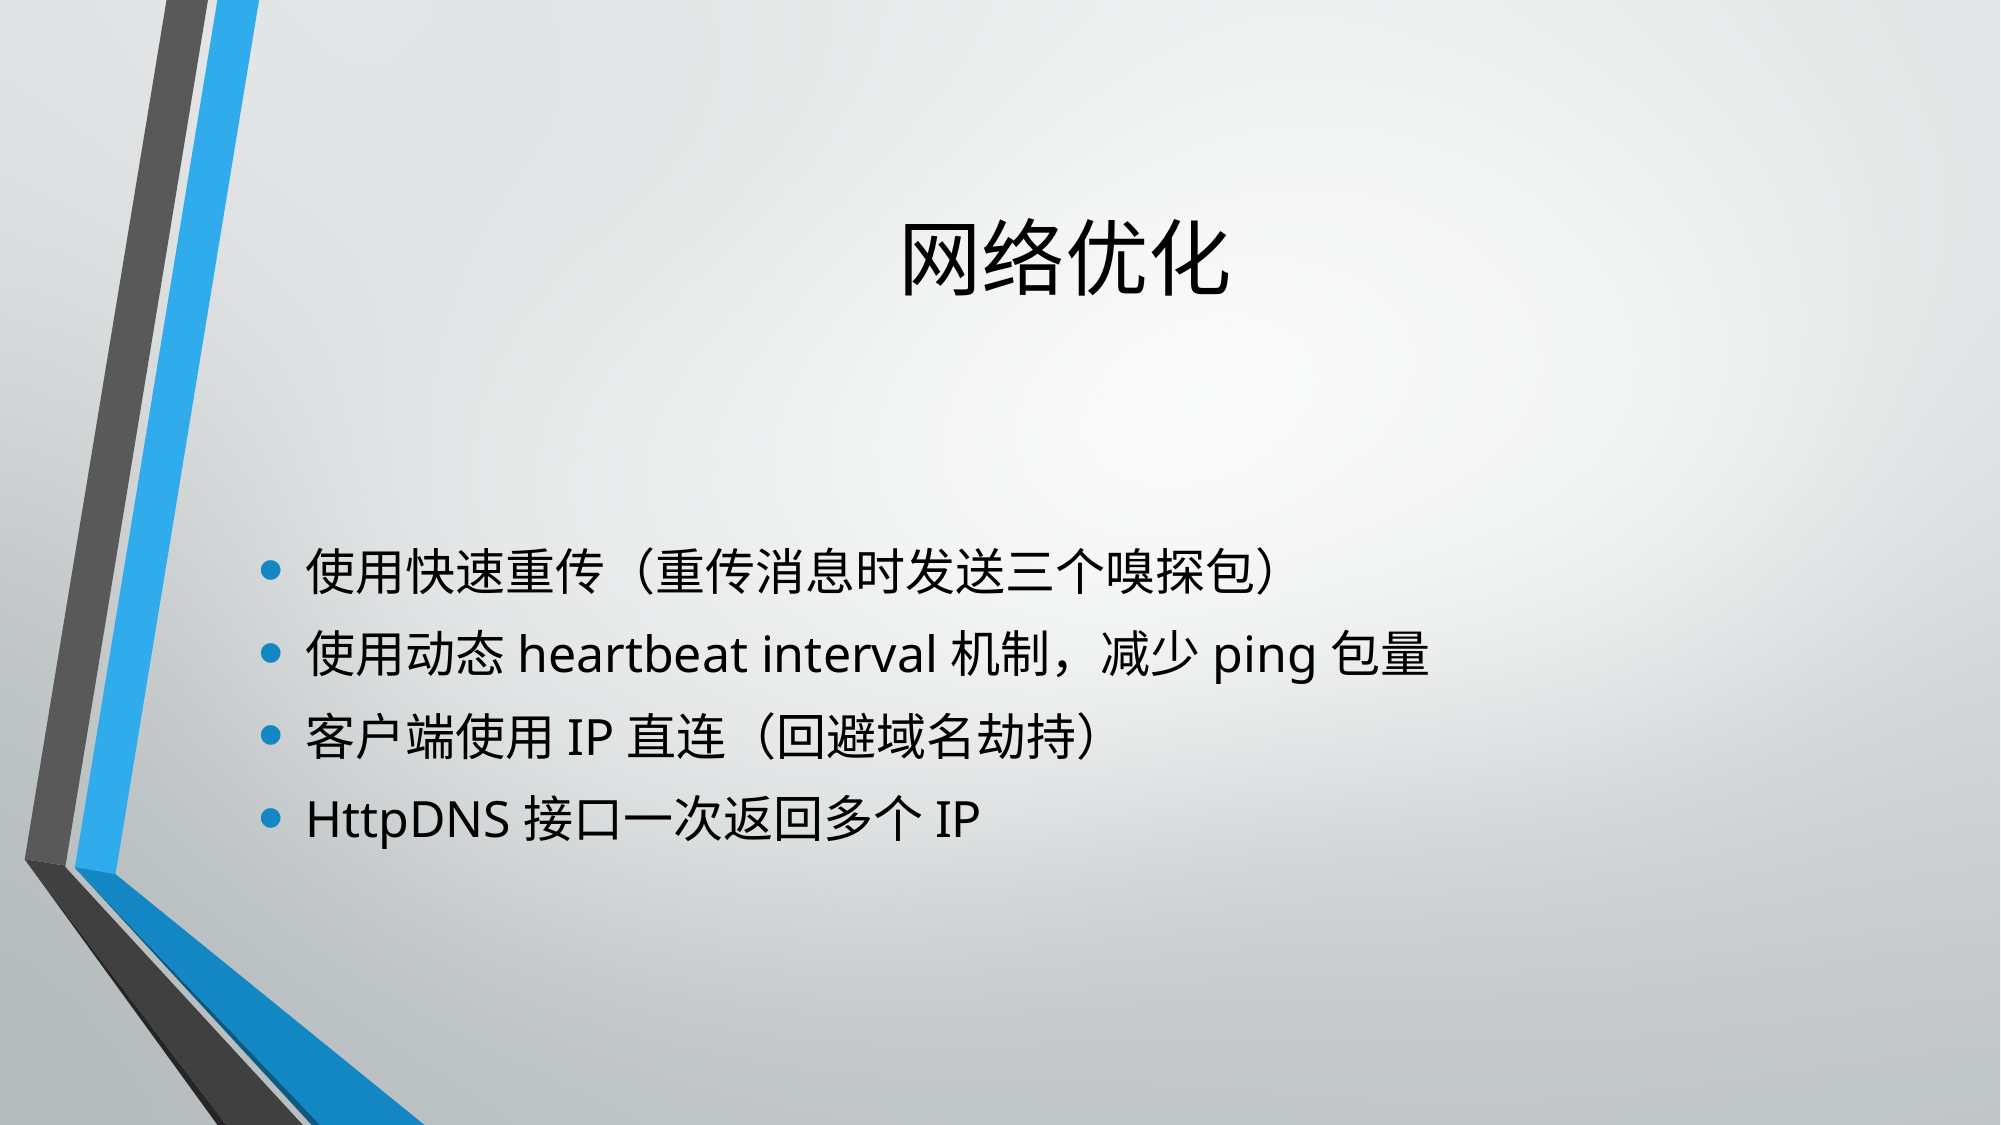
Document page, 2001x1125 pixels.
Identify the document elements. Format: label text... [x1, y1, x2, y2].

title 网络优化 [243, 112, 1887, 400]
list 使用快速重传（重传消息时发送三个嗅探包） 使用动态heartbeat interval机制，减少ping包量 客户端使用IP直连（回避域名劫持） HttpDNS接口一次返回多个IP [243, 437, 1887, 950]
